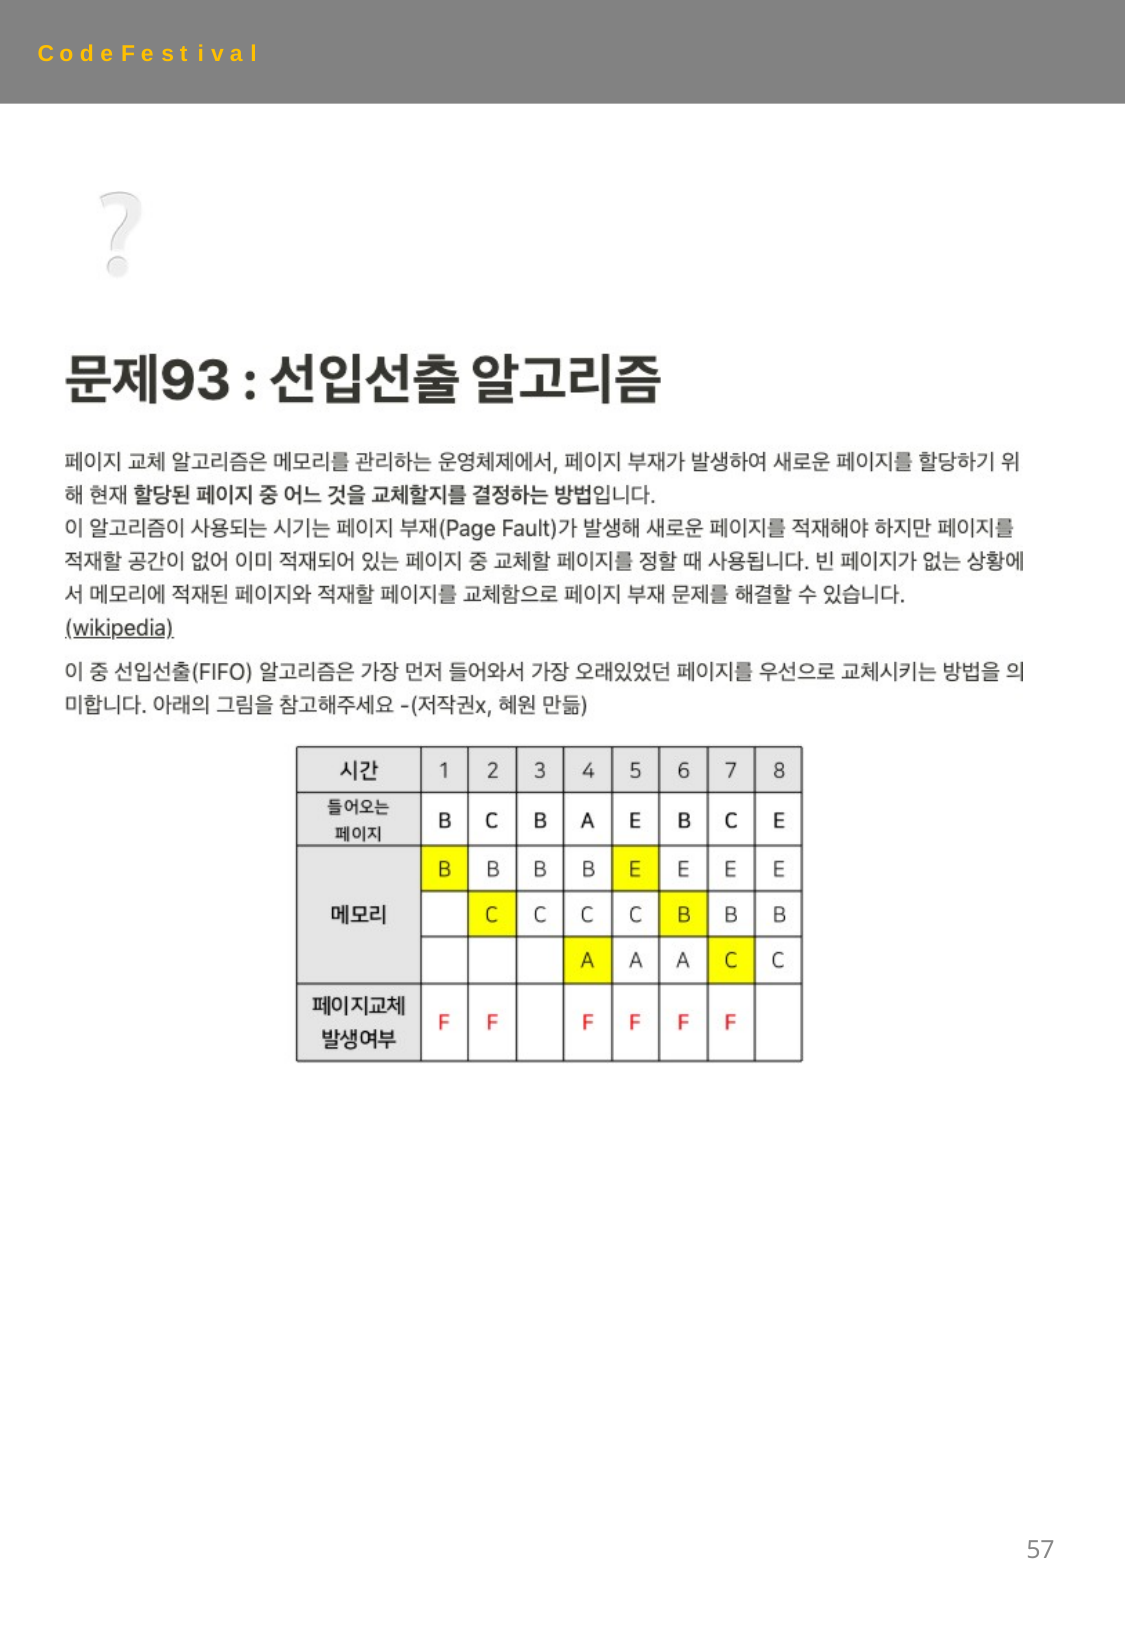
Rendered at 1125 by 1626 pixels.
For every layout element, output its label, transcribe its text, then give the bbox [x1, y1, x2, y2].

text_box C o d e F e s t i v a l [35, 36, 264, 67]
text_box [64, 191, 1023, 1064]
slide_number 10 [1020, 1529, 1062, 1625]
